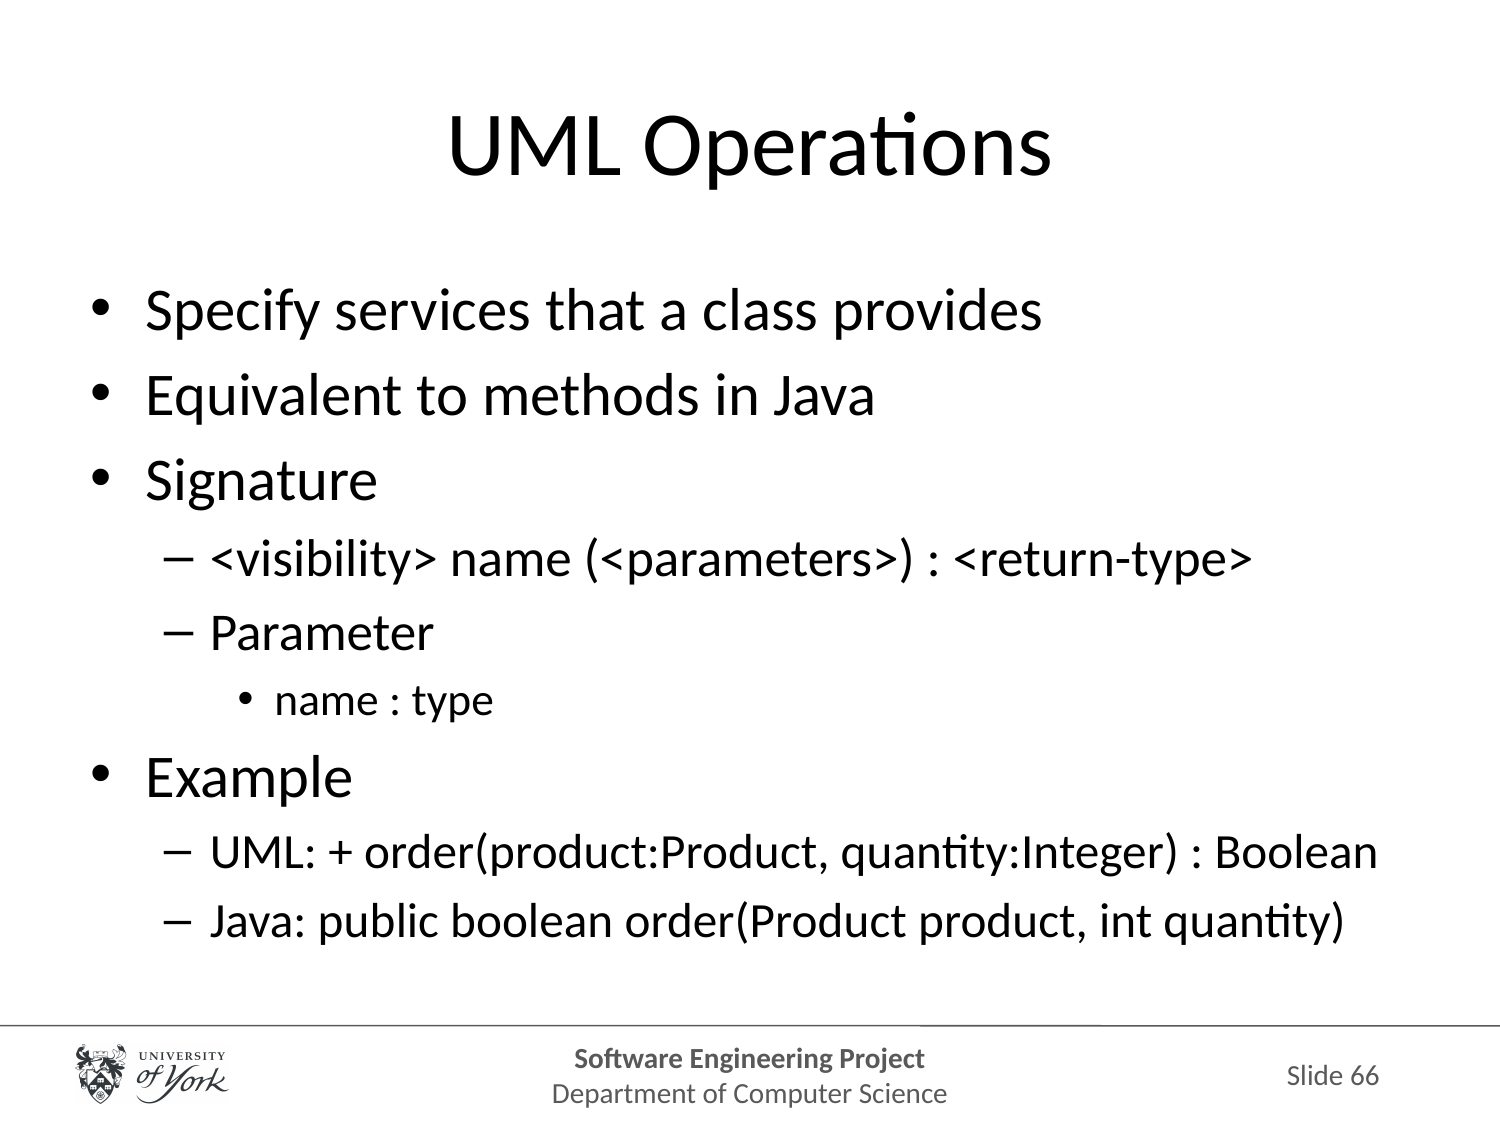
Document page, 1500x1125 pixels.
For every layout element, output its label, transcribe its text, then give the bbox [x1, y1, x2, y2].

picture [75, 1044, 229, 1104]
list Specify services that a class provides Equivalent to methods in Java Signature <visibility> name (<parameters>) : <return-type> Parameter name : type Example UML: + order(product:Product, quantity:Integer) : Boolean Java: public boolean order(Product product, int quantity) [75, 262, 1425, 1005]
title UML Operations [75, 45, 1425, 233]
